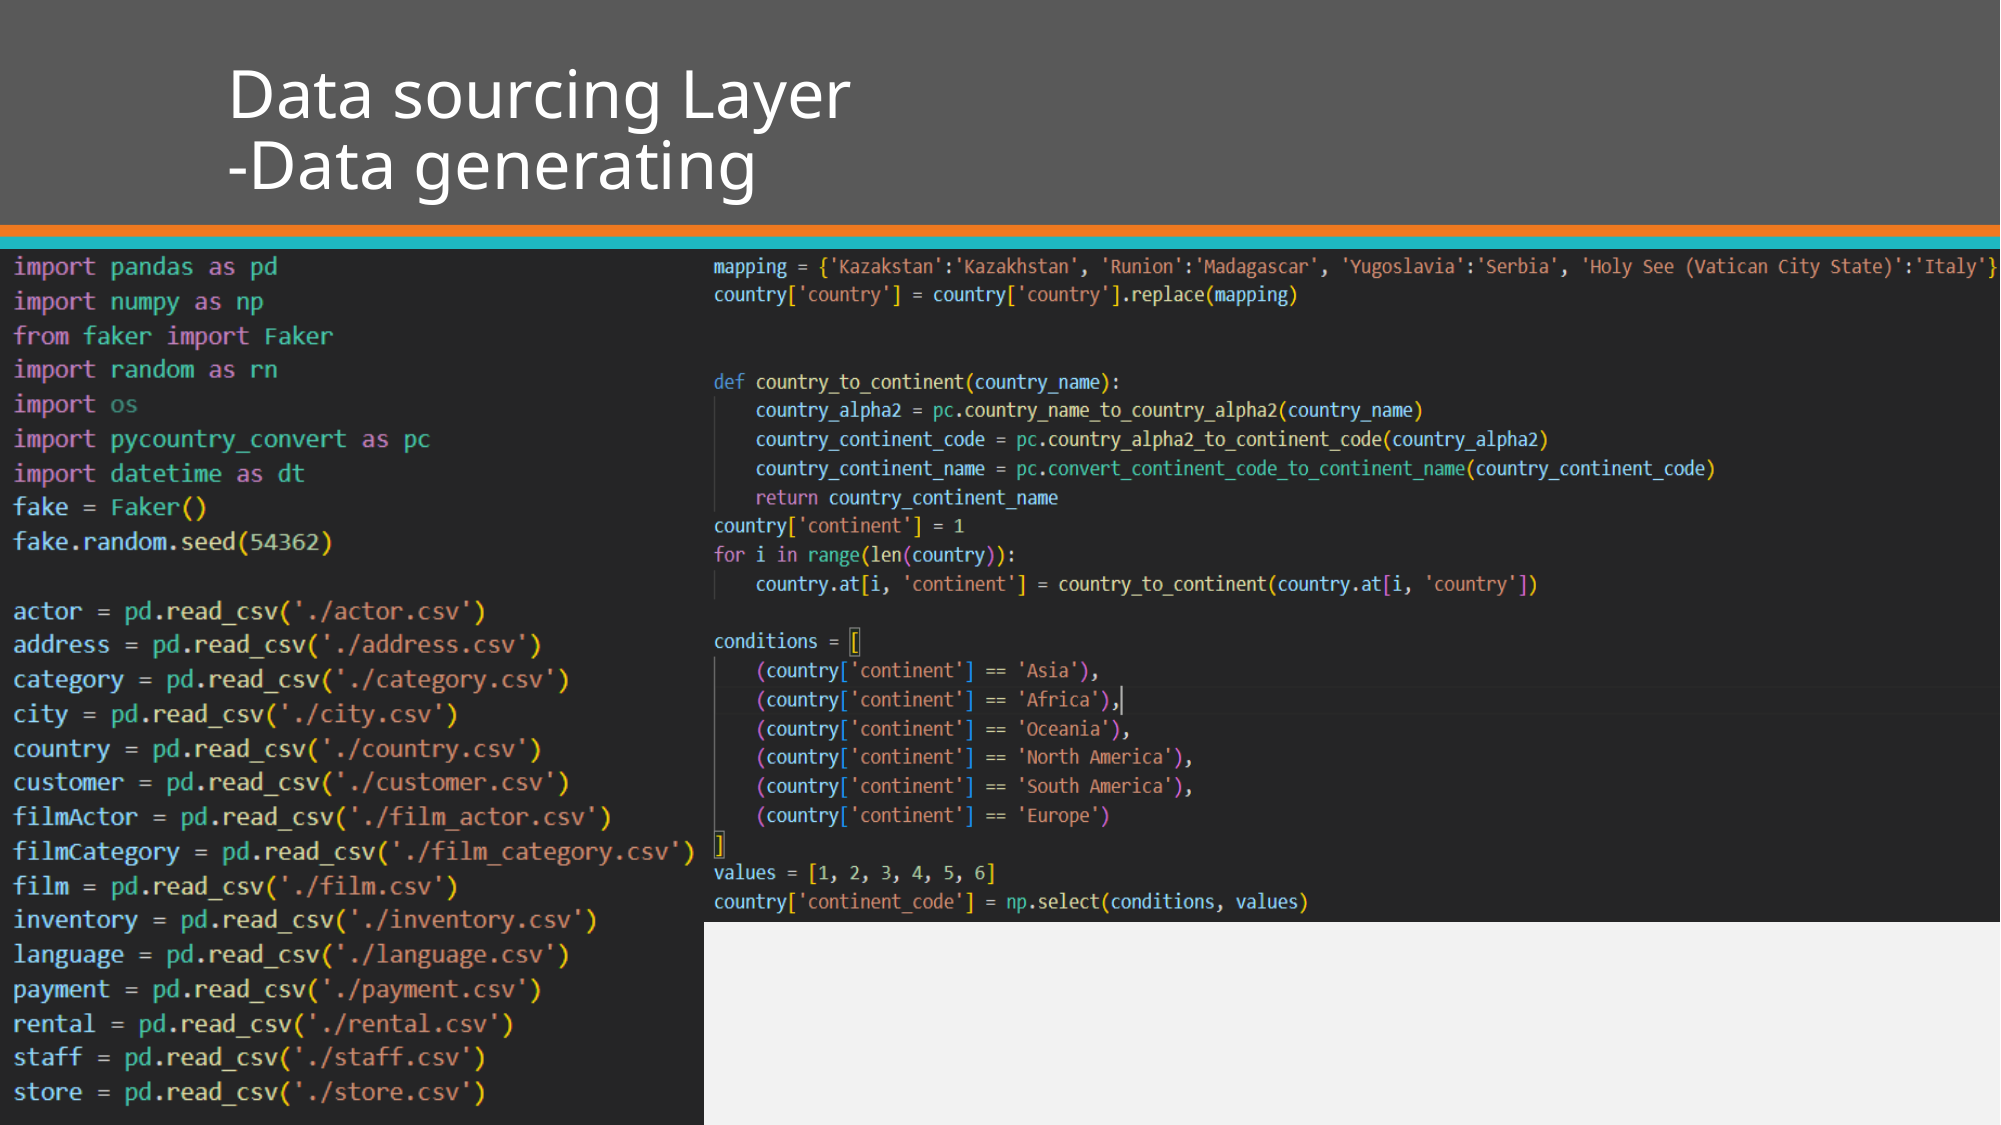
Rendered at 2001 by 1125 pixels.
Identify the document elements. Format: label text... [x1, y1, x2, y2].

picture [0, 249, 2000, 1125]
title Data sourcing Layer -Data generating [212, 41, 1788, 212]
